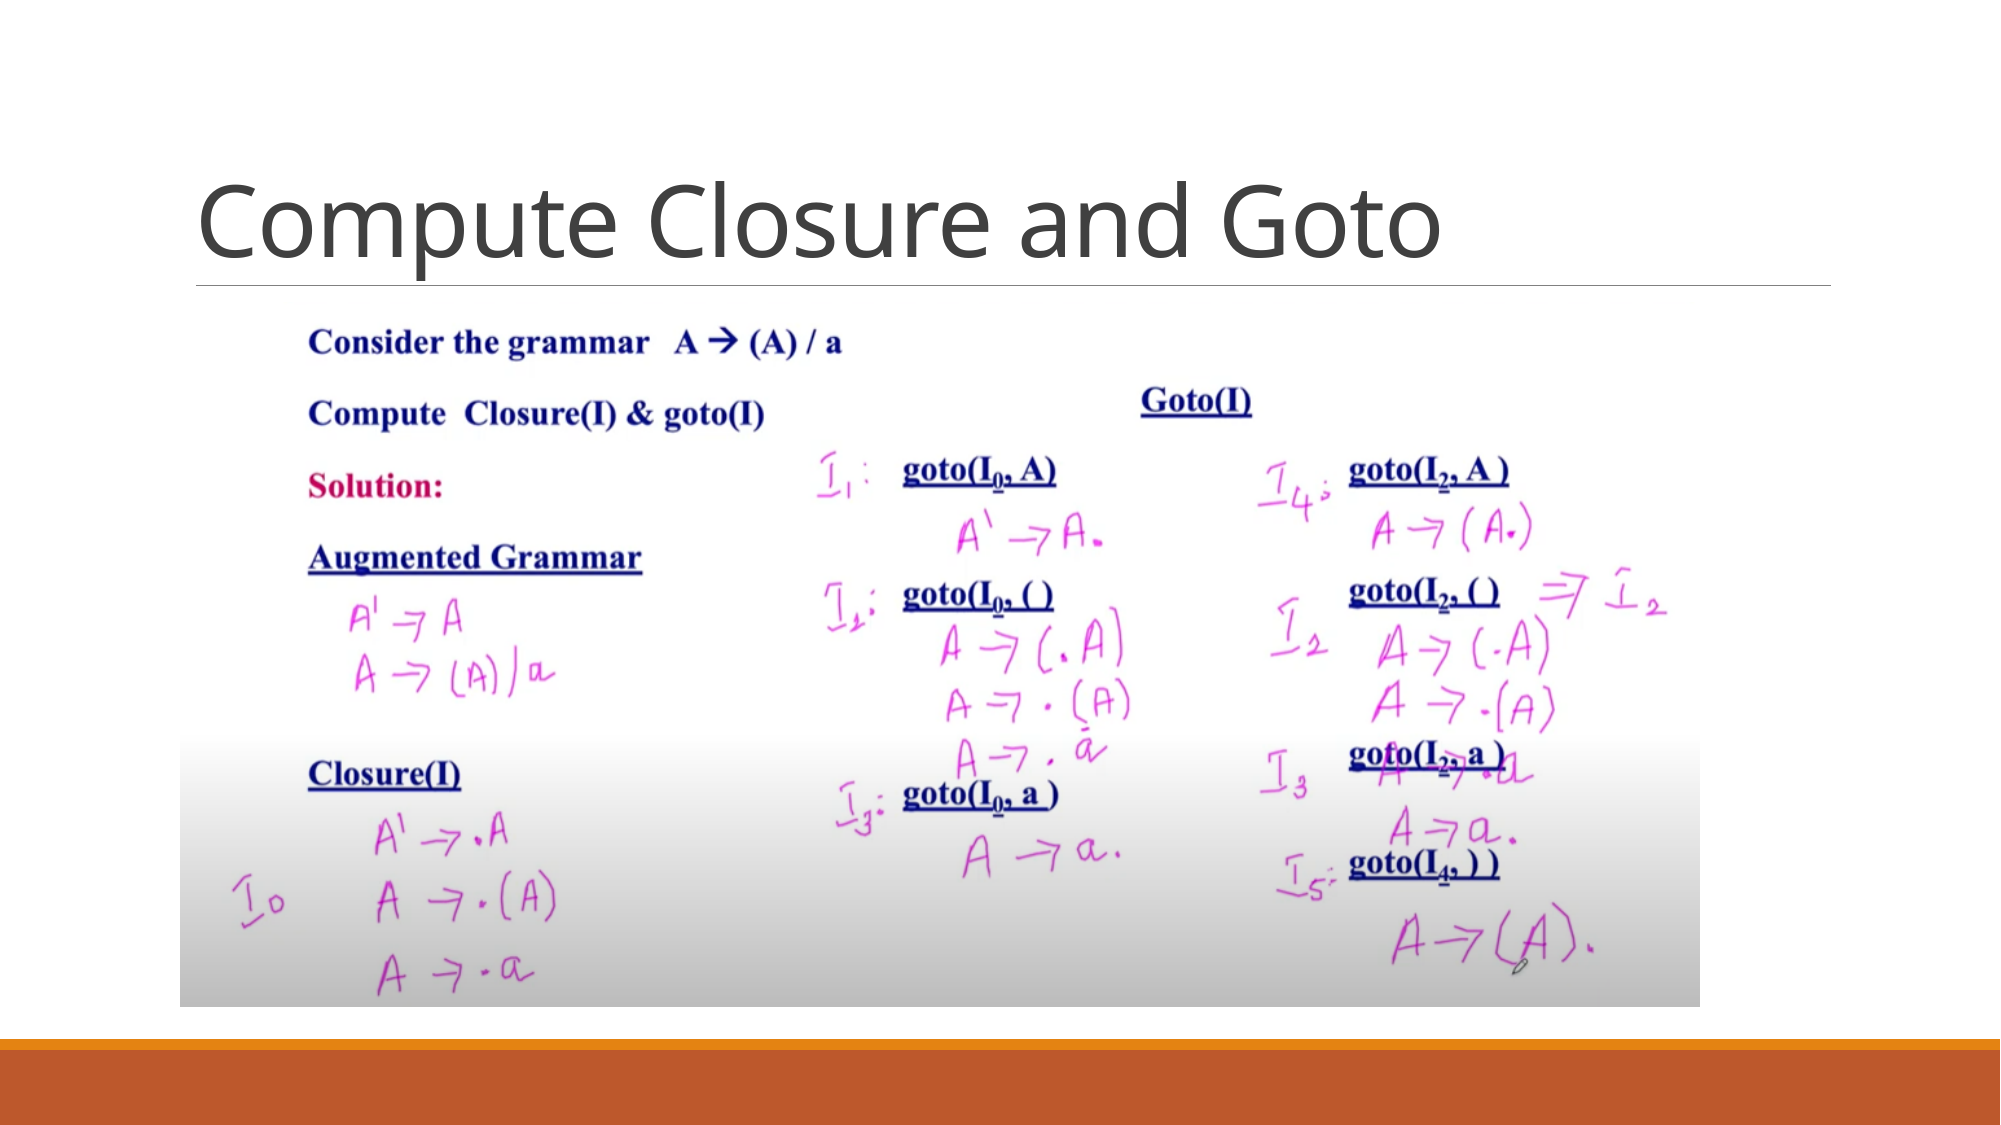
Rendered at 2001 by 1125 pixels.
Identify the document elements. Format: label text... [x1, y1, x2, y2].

title Compute Closure and Goto [180, 47, 1830, 285]
picture [179, 302, 1701, 1008]
